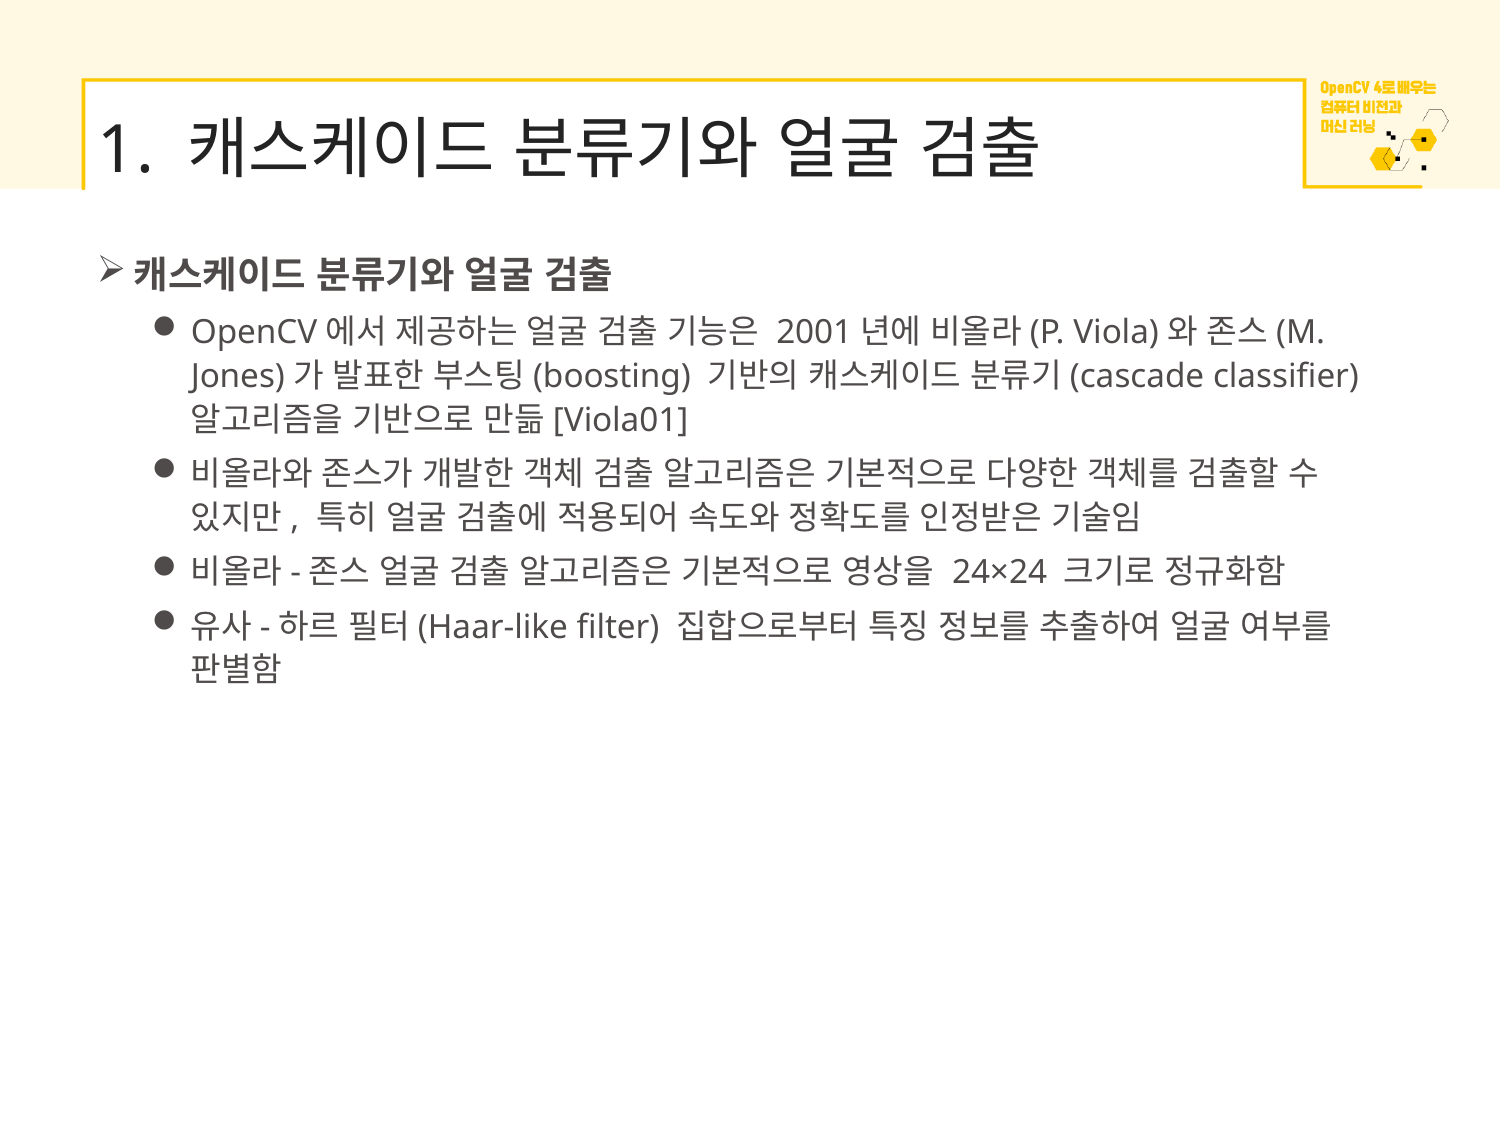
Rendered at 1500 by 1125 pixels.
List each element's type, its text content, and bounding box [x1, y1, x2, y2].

title 1. 캐스케이드 분류기와 얼굴 검출 [82, 61, 1413, 193]
picture [0, 0, 1500, 1125]
list 캐스케이드 분류기와 얼굴 검출 OpenCV에서 제공하는 얼굴 검출 기능은 2001년에 비올라(P. Viola)와 존스(M. Jones)가 발표한 부스팅(boosting) 기반의 캐스케이드 분류기(cascade classifier) 알고리즘을 기반으로 만듦[Viola01] 비올라와 존스가 개발한 객체 검출 알고리즘은 기본적으로 다양한 객체를 검출할 수 있지만, 특히 얼굴 검출에 적용되어 속도와 정확도를 인정받은 기술임 비올라-존스 얼굴 검출 알고리즘은 기본적으로 영상을 24×24 크기로 정규화함 유사-하르 필터(Haar-like filter) 집합으로부터 특징 정보를 추출하여 얼굴 여부를 판별함 [81, 239, 1412, 1054]
